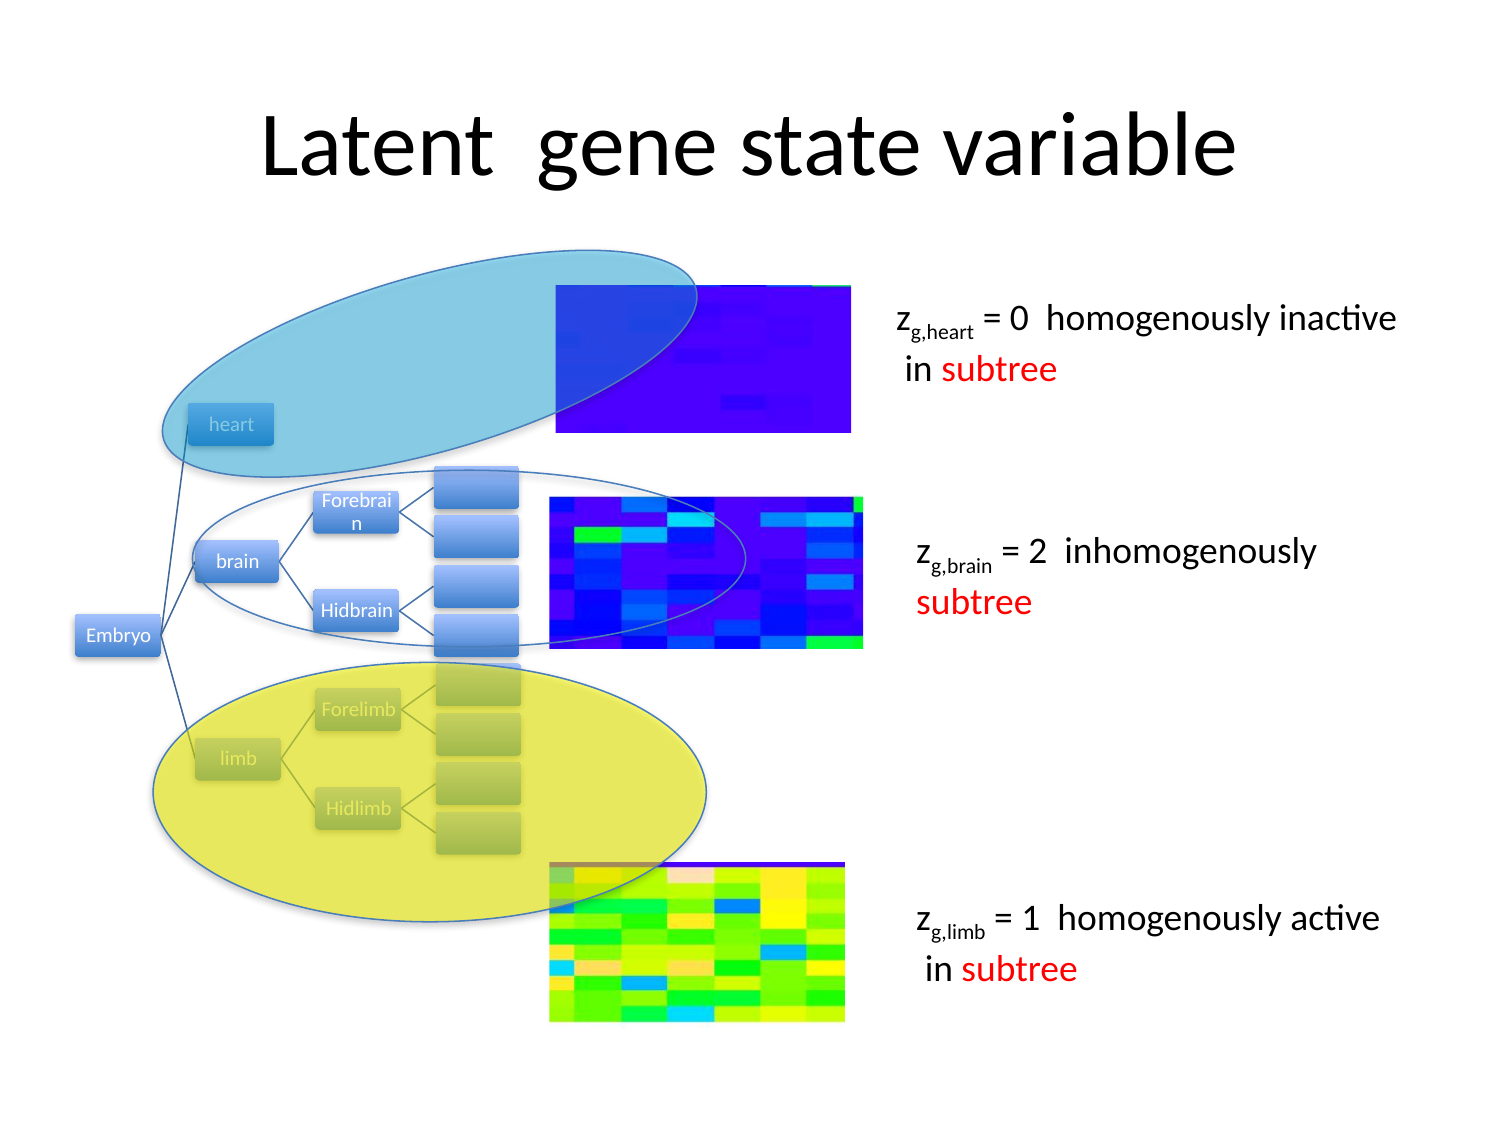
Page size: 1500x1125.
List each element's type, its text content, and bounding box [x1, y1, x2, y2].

text_box zg,heart = 0 homogenously inactive in subtree [881, 285, 1444, 397]
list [74, 320, 522, 1001]
text_box zg,limb = 1 homogenously active in subtree [901, 885, 1464, 997]
text_box zg,brain = 2 inhomogenously subtree [901, 518, 1464, 630]
picture [549, 797, 845, 1094]
text_box [294, 249, 624, 426]
title Latent gene state variable [75, 45, 1425, 233]
picture [549, 211, 864, 729]
text_box [526, 471, 624, 646]
text_box [526, 669, 708, 915]
